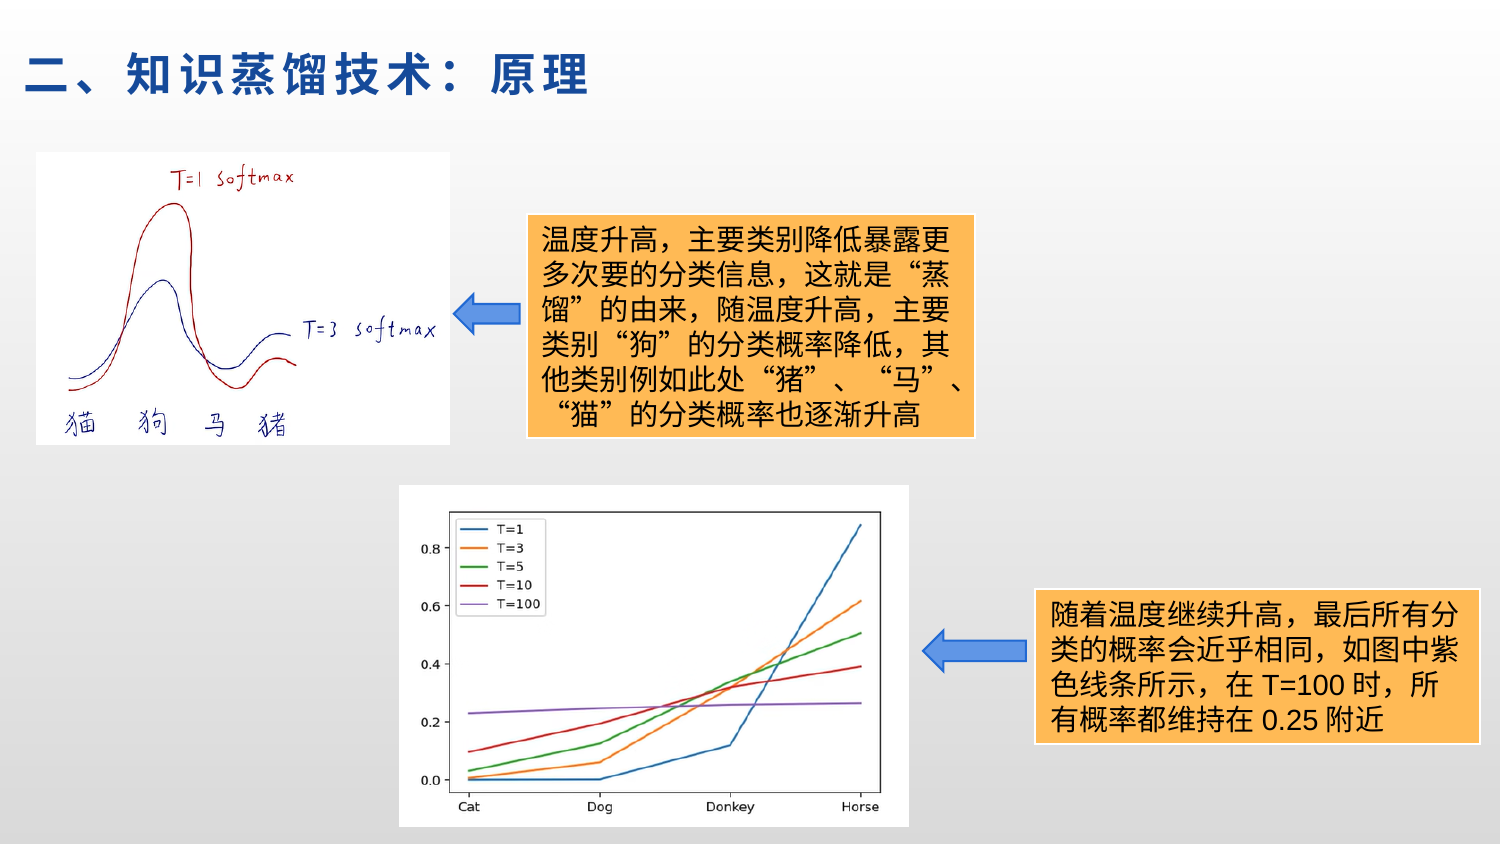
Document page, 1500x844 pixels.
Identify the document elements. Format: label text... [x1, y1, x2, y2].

text_box 二、知识蒸馏技术：原理 [8, 24, 875, 122]
text_box [921, 627, 1027, 674]
picture [35, 152, 450, 446]
text_box [452, 291, 521, 336]
text_box 随着温度继续升高，最后所有分类的概率会近乎相同，如图中紫色线条所示，在T=100时，所有概率都维持在0.25附近 [1034, 588, 1481, 745]
picture [399, 485, 909, 827]
text_box 温度升高，主要类别降低暴露更多次要的分类信息，这就是“蒸馏”的由来，随温度升高，主要类别“狗”的分类概率降低，其他类别例如此处“猪”、“马”、“猫”的分类概率也逐渐升高 [526, 213, 976, 439]
